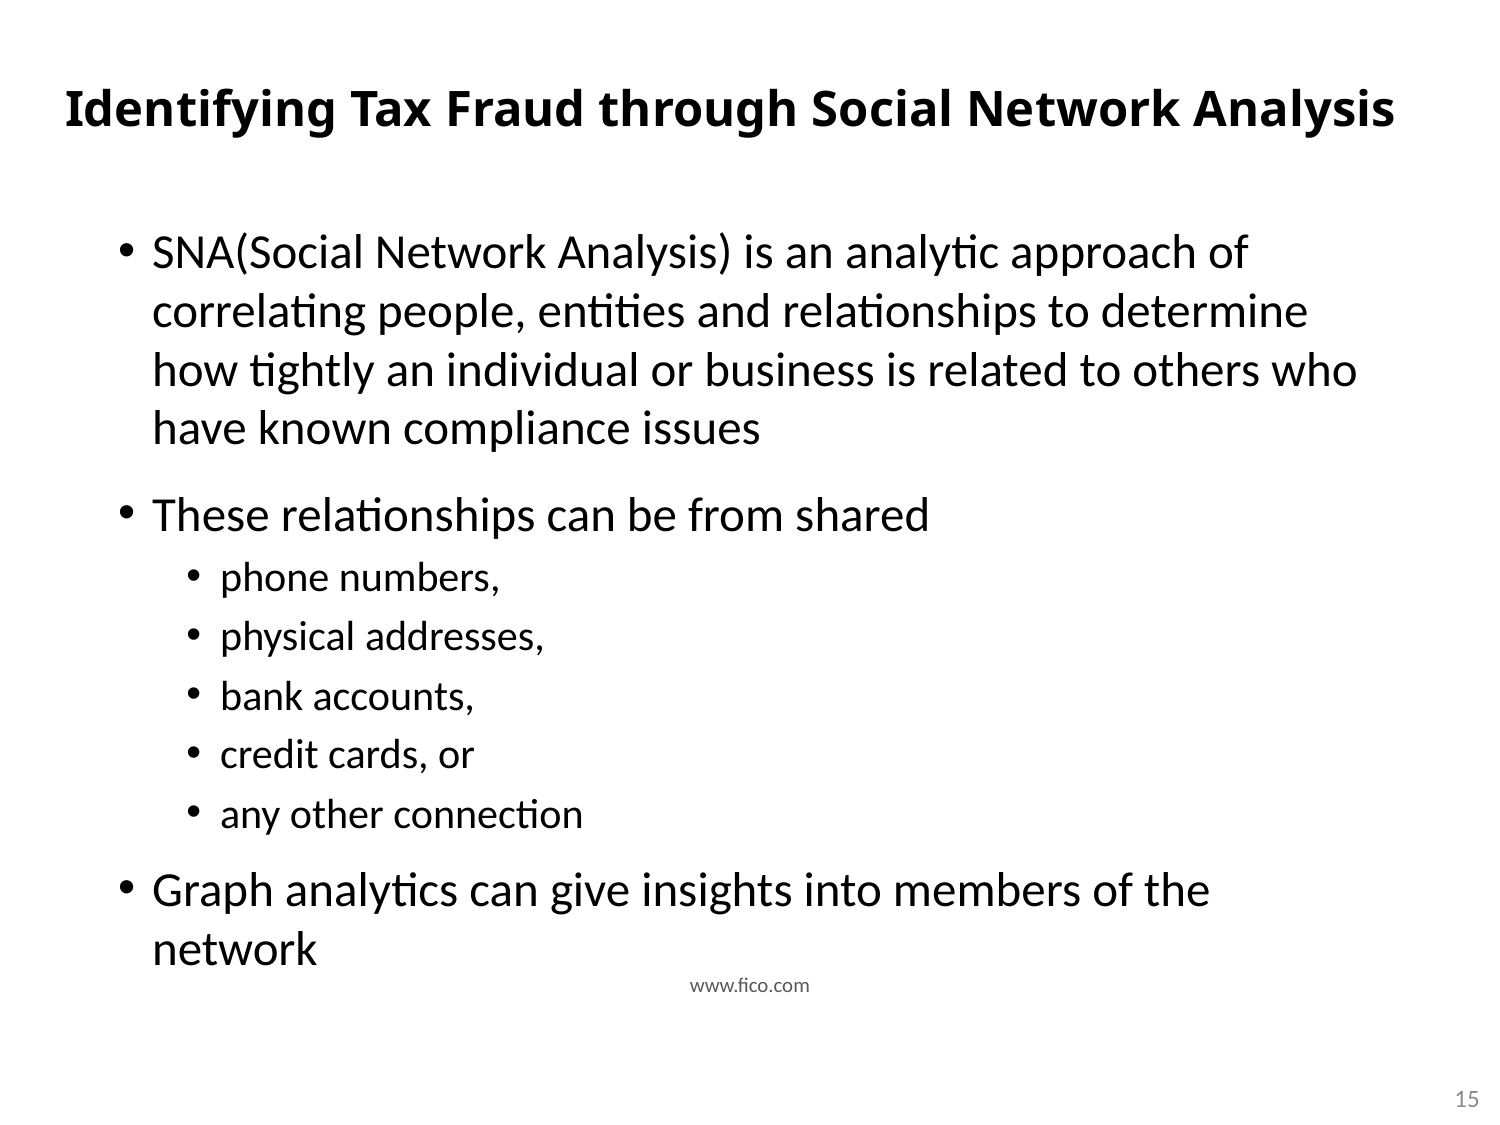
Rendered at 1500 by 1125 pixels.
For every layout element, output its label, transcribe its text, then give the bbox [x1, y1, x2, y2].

slide_number 15 [1157, 1080, 1495, 1116]
list SNA(Social Network Analysis) is an analytic approach of correlating people, entities and relationships to determine how tightly an individual or business is related to others who have known compliance issues These relationships can be from shared phone numbers, physical addresses, bank accounts, credit cards, or any other connection Graph analytics can give insights into members of the network [103, 212, 1397, 984]
text_box www.fico.com [675, 964, 825, 1005]
title Identifying Tax Fraud through Social Network Analysis [50, 52, 1450, 168]
